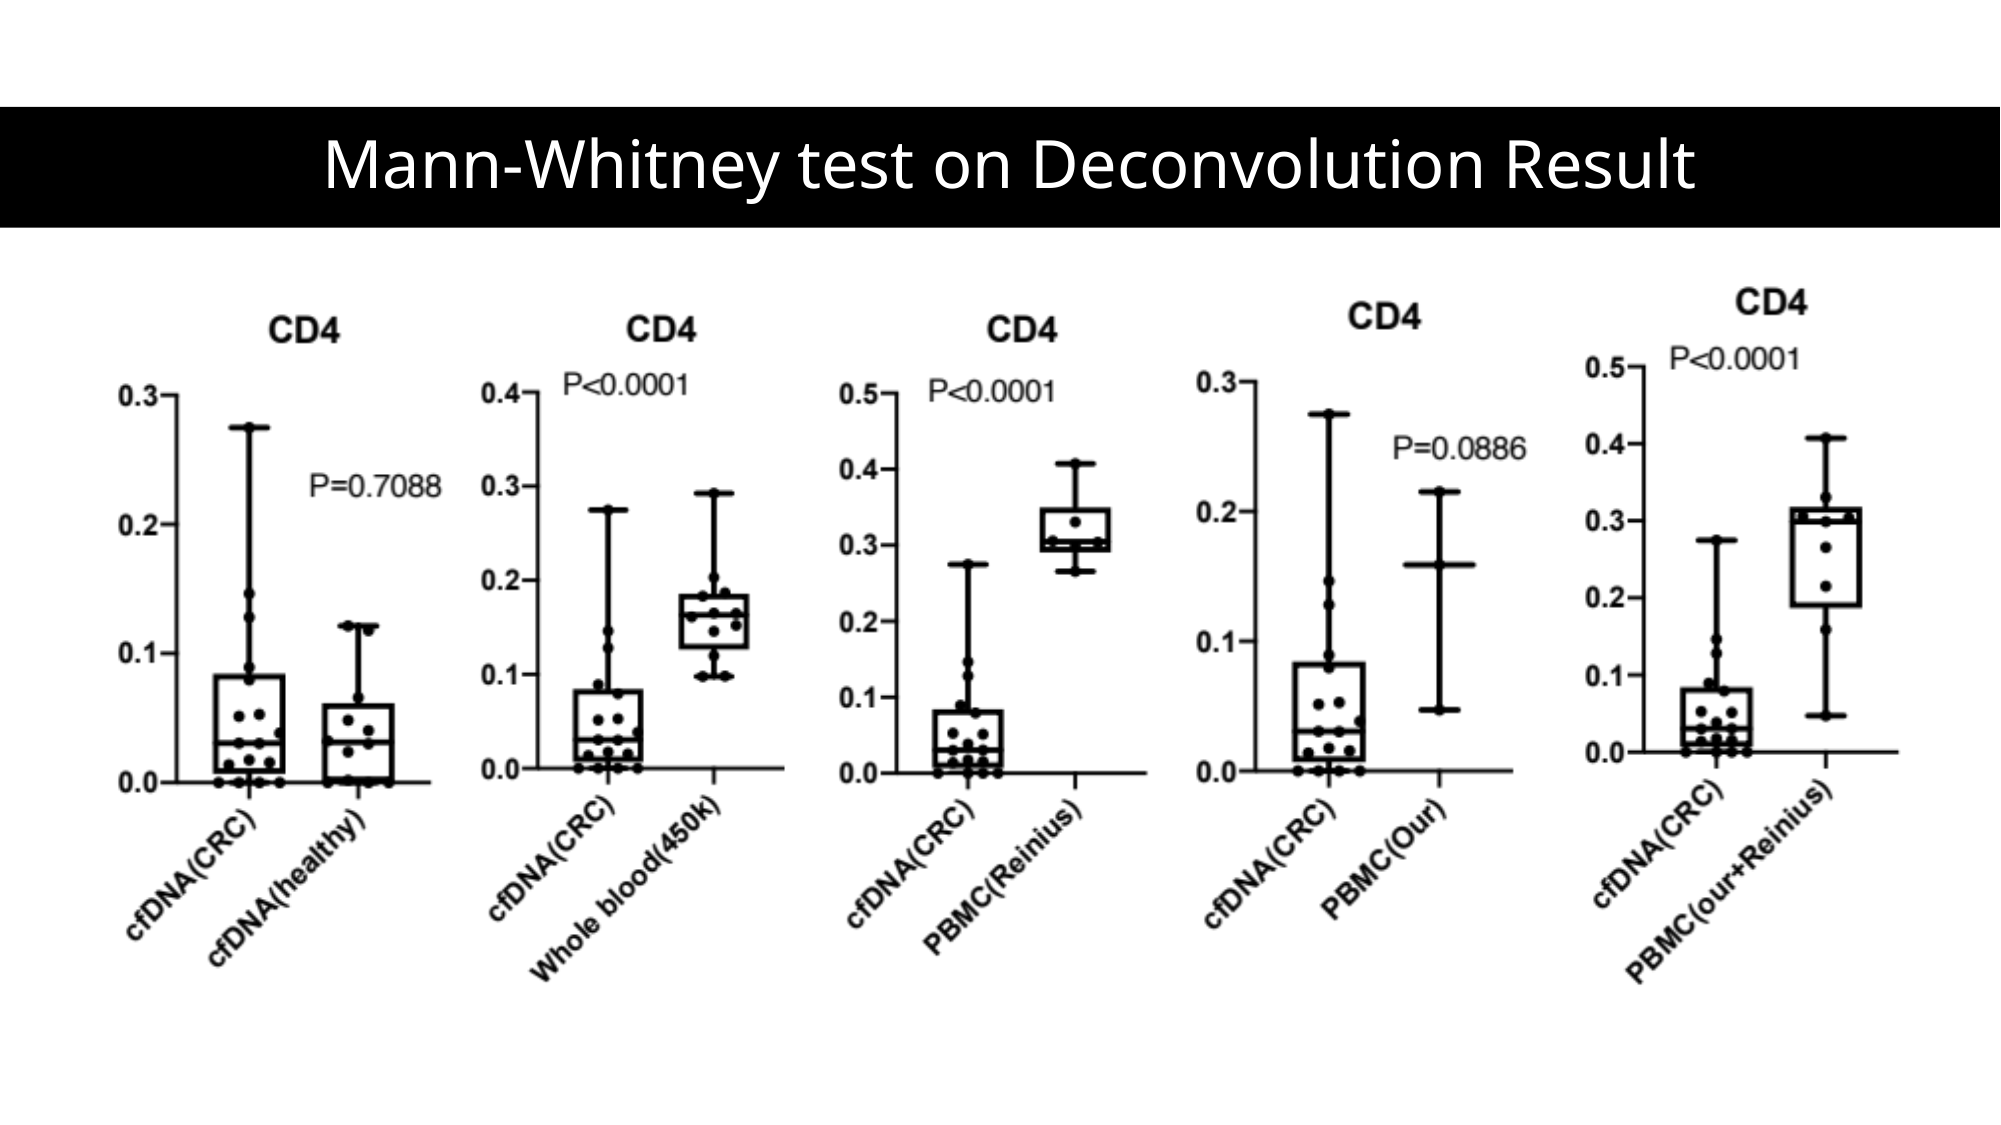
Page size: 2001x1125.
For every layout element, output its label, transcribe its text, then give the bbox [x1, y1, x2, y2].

picture [834, 295, 1163, 967]
title Mann-Whitney test on Deconvolution Result [91, 105, 1931, 228]
picture [1191, 281, 1542, 941]
text_box [0, 106, 2000, 229]
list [113, 296, 459, 980]
picture [1580, 267, 1931, 997]
picture [476, 295, 812, 994]
